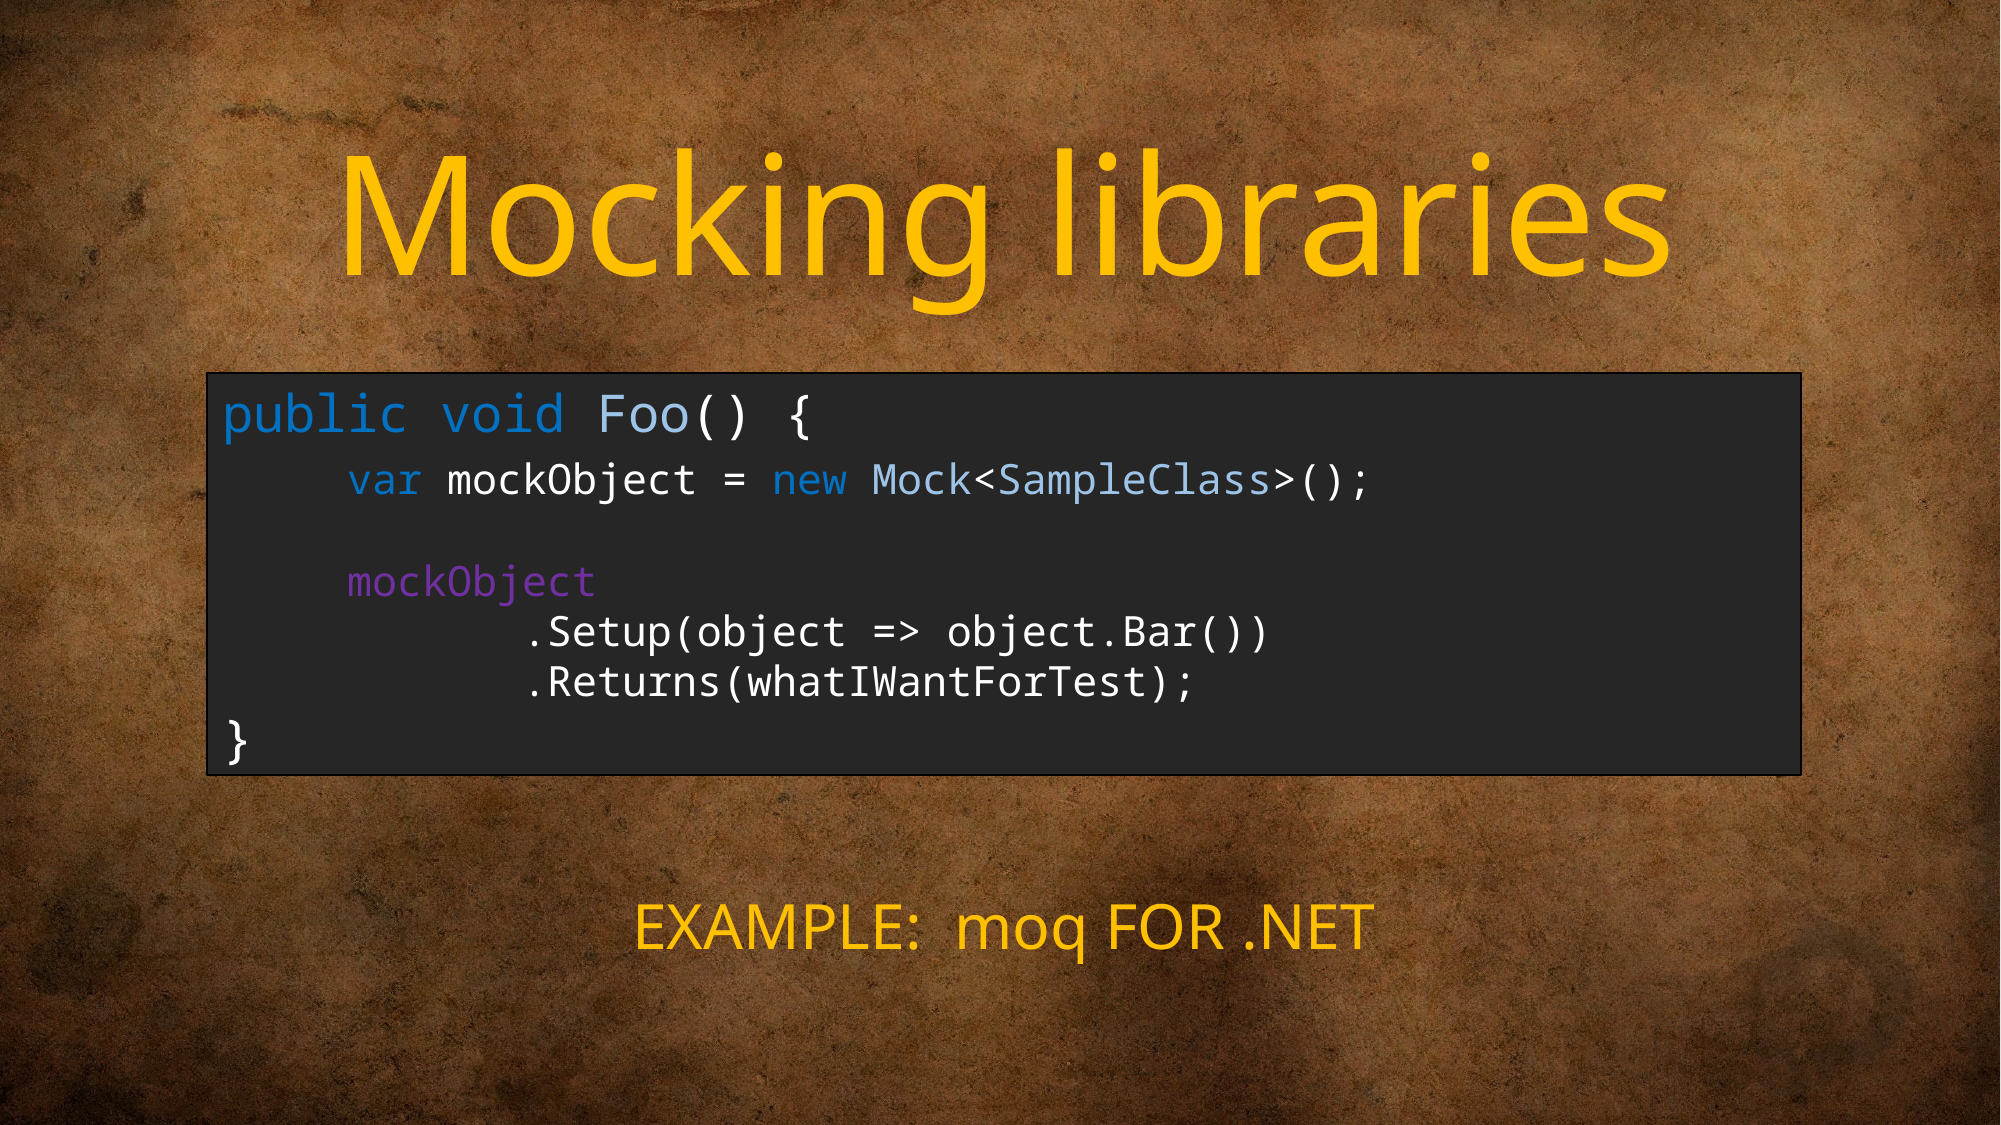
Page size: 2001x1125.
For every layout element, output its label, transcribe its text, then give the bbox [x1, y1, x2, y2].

text_box public void Foo() { var mockObject = new Mock<SampleClass>(); mockObject .Setup(object => object.Bar()) .Returns(whatIWantForTest); } [207, 372, 1801, 776]
text_box Mocking libraries [66, 101, 1942, 317]
text_box EXAMPLE: moq FOR .NET [617, 879, 1391, 970]
picture [0, 0, 2001, 1125]
